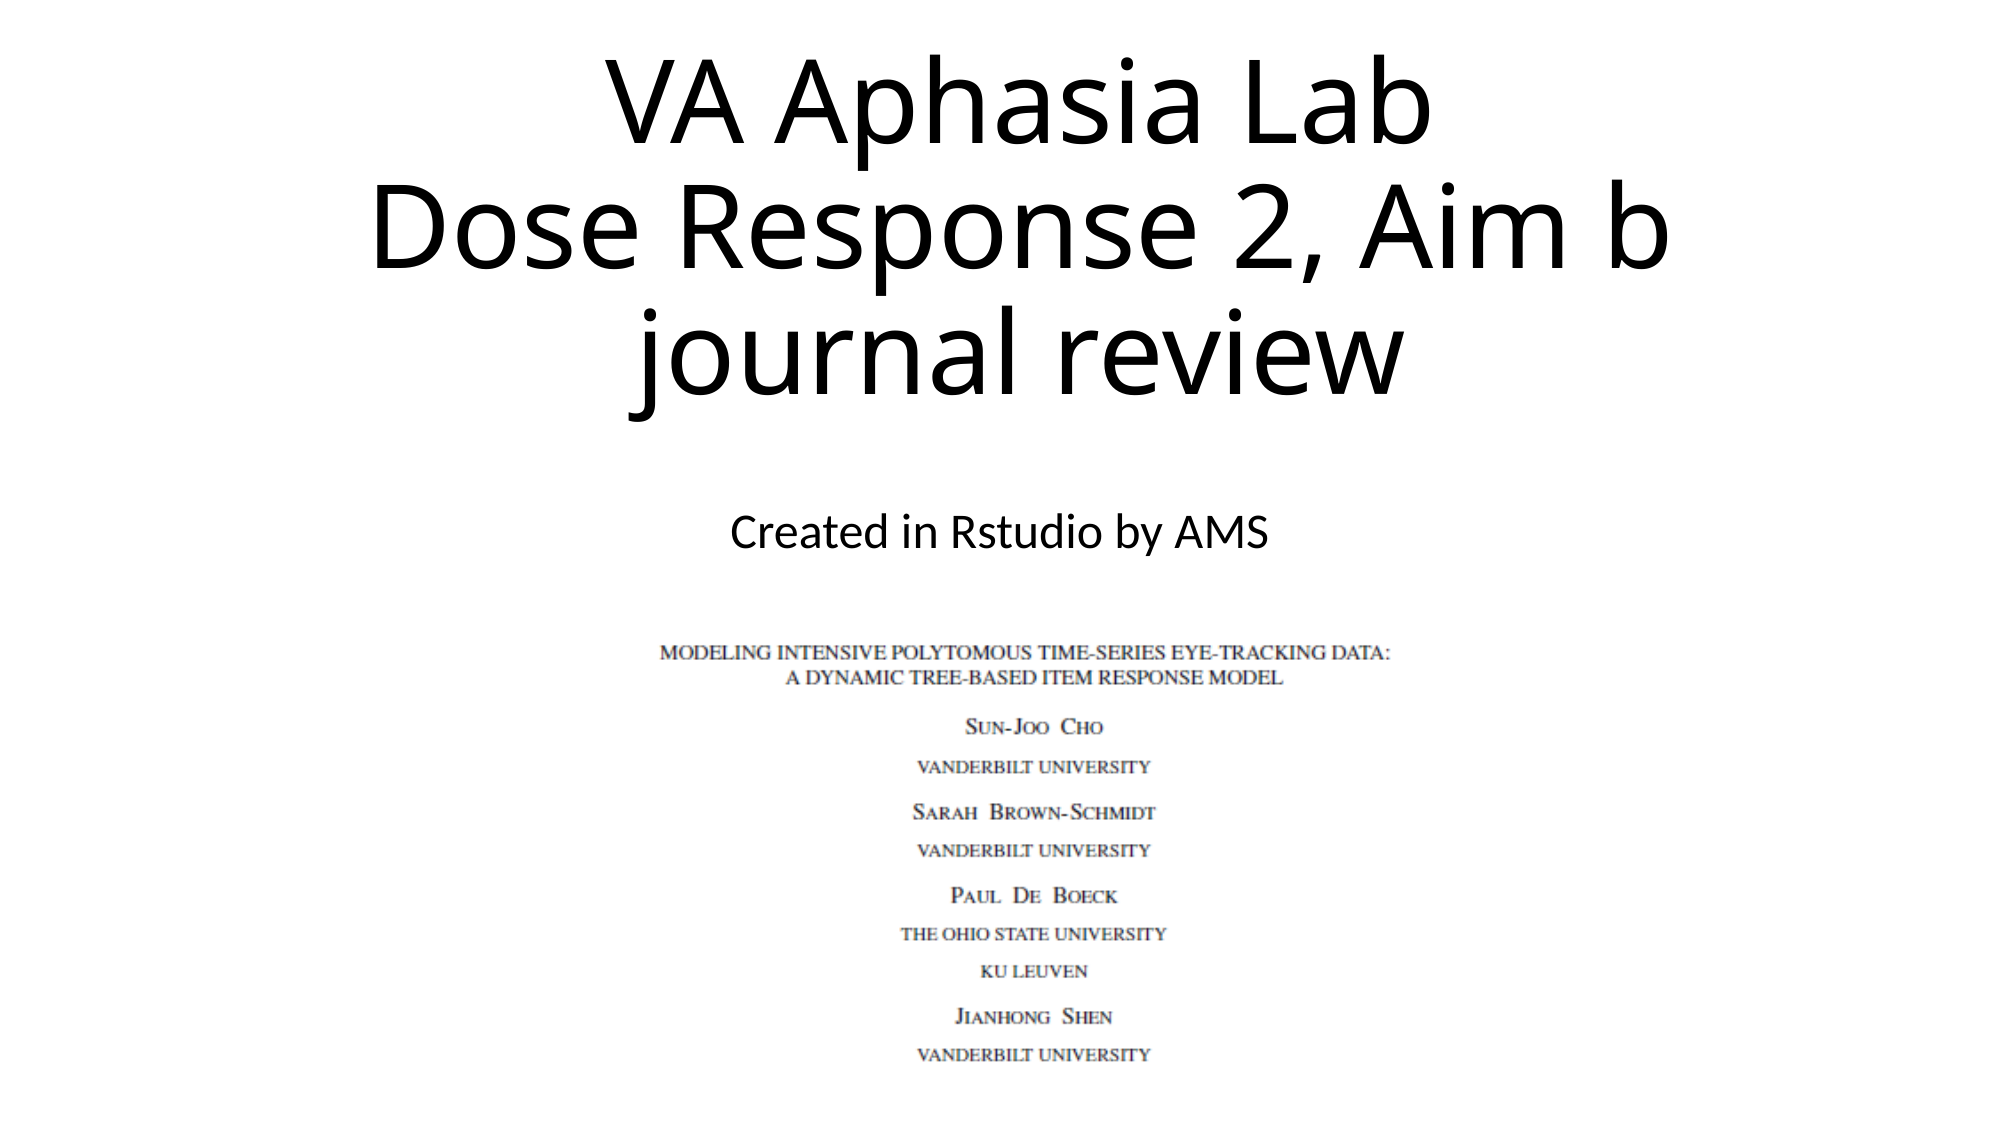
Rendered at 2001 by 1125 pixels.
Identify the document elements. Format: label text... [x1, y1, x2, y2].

picture [589, 580, 1490, 1090]
title VA Aphasia Lab Dose Response 2, Aim b journal review [209, 35, 1833, 427]
subtitle Created in Rstudio by AMS [249, 498, 1750, 581]
